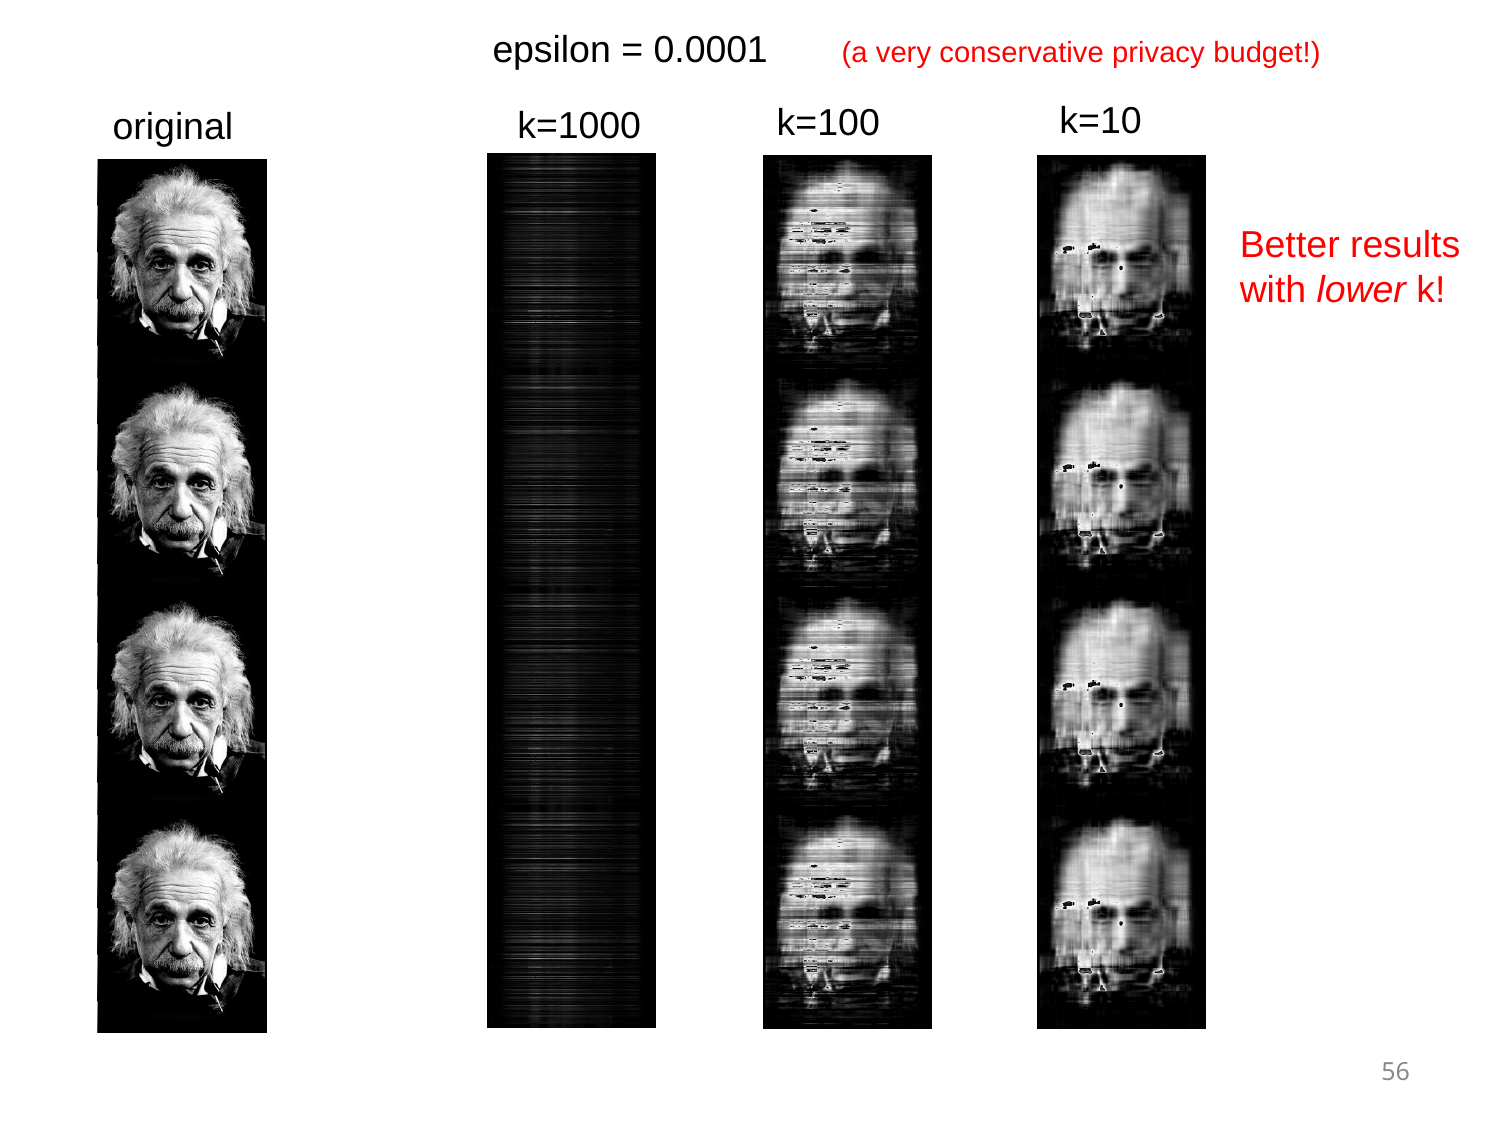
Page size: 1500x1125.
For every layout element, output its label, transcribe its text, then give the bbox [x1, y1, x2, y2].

slide_number 56 [1074, 1042, 1425, 1103]
text_box k=1000 [502, 93, 672, 154]
text_box original [97, 94, 267, 155]
text_box epsilon = 0.0001 (a very conservative privacy budget!) [477, 17, 1425, 78]
text_box k=10 [1044, 89, 1214, 149]
picture [762, 155, 932, 1030]
text_box k=100 [761, 90, 931, 150]
picture [1037, 155, 1206, 1030]
text_box Better results with lower k! [1224, 212, 1500, 318]
picture [97, 159, 267, 1034]
picture [487, 153, 656, 1028]
